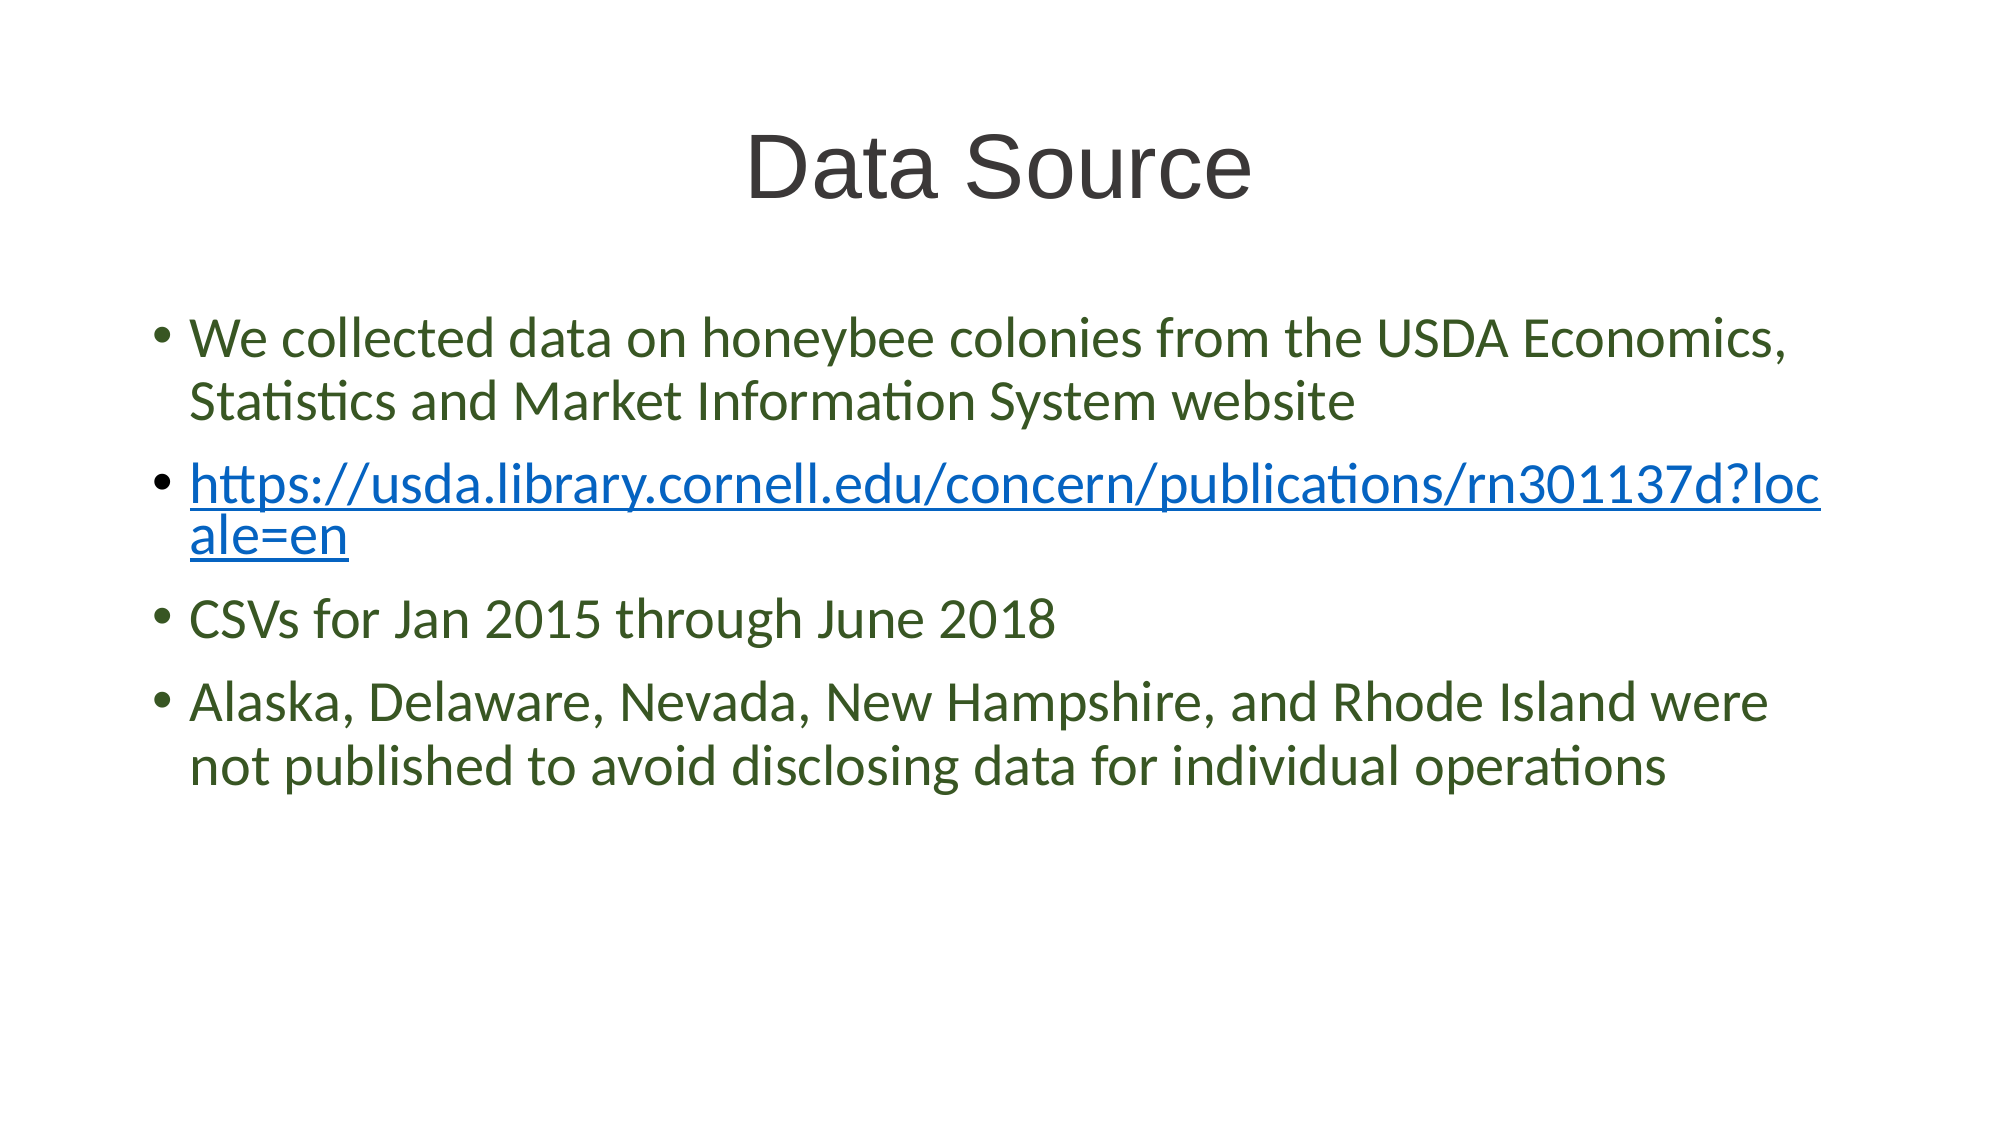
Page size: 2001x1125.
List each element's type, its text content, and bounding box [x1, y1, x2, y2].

title Data Source [137, 59, 1863, 278]
list We collected data on honeybee colonies from the USDA Economics, Statistics and Market Information System website https://usda.library.cornell.edu/concern/publications/rn301137d?locale=en CSVs for Jan 2015 through June 2018 Alaska, Delaware, Nevada, New Hampshire, and Rhode Island were not published to avoid disclosing data for individual operations [137, 299, 1863, 1014]
